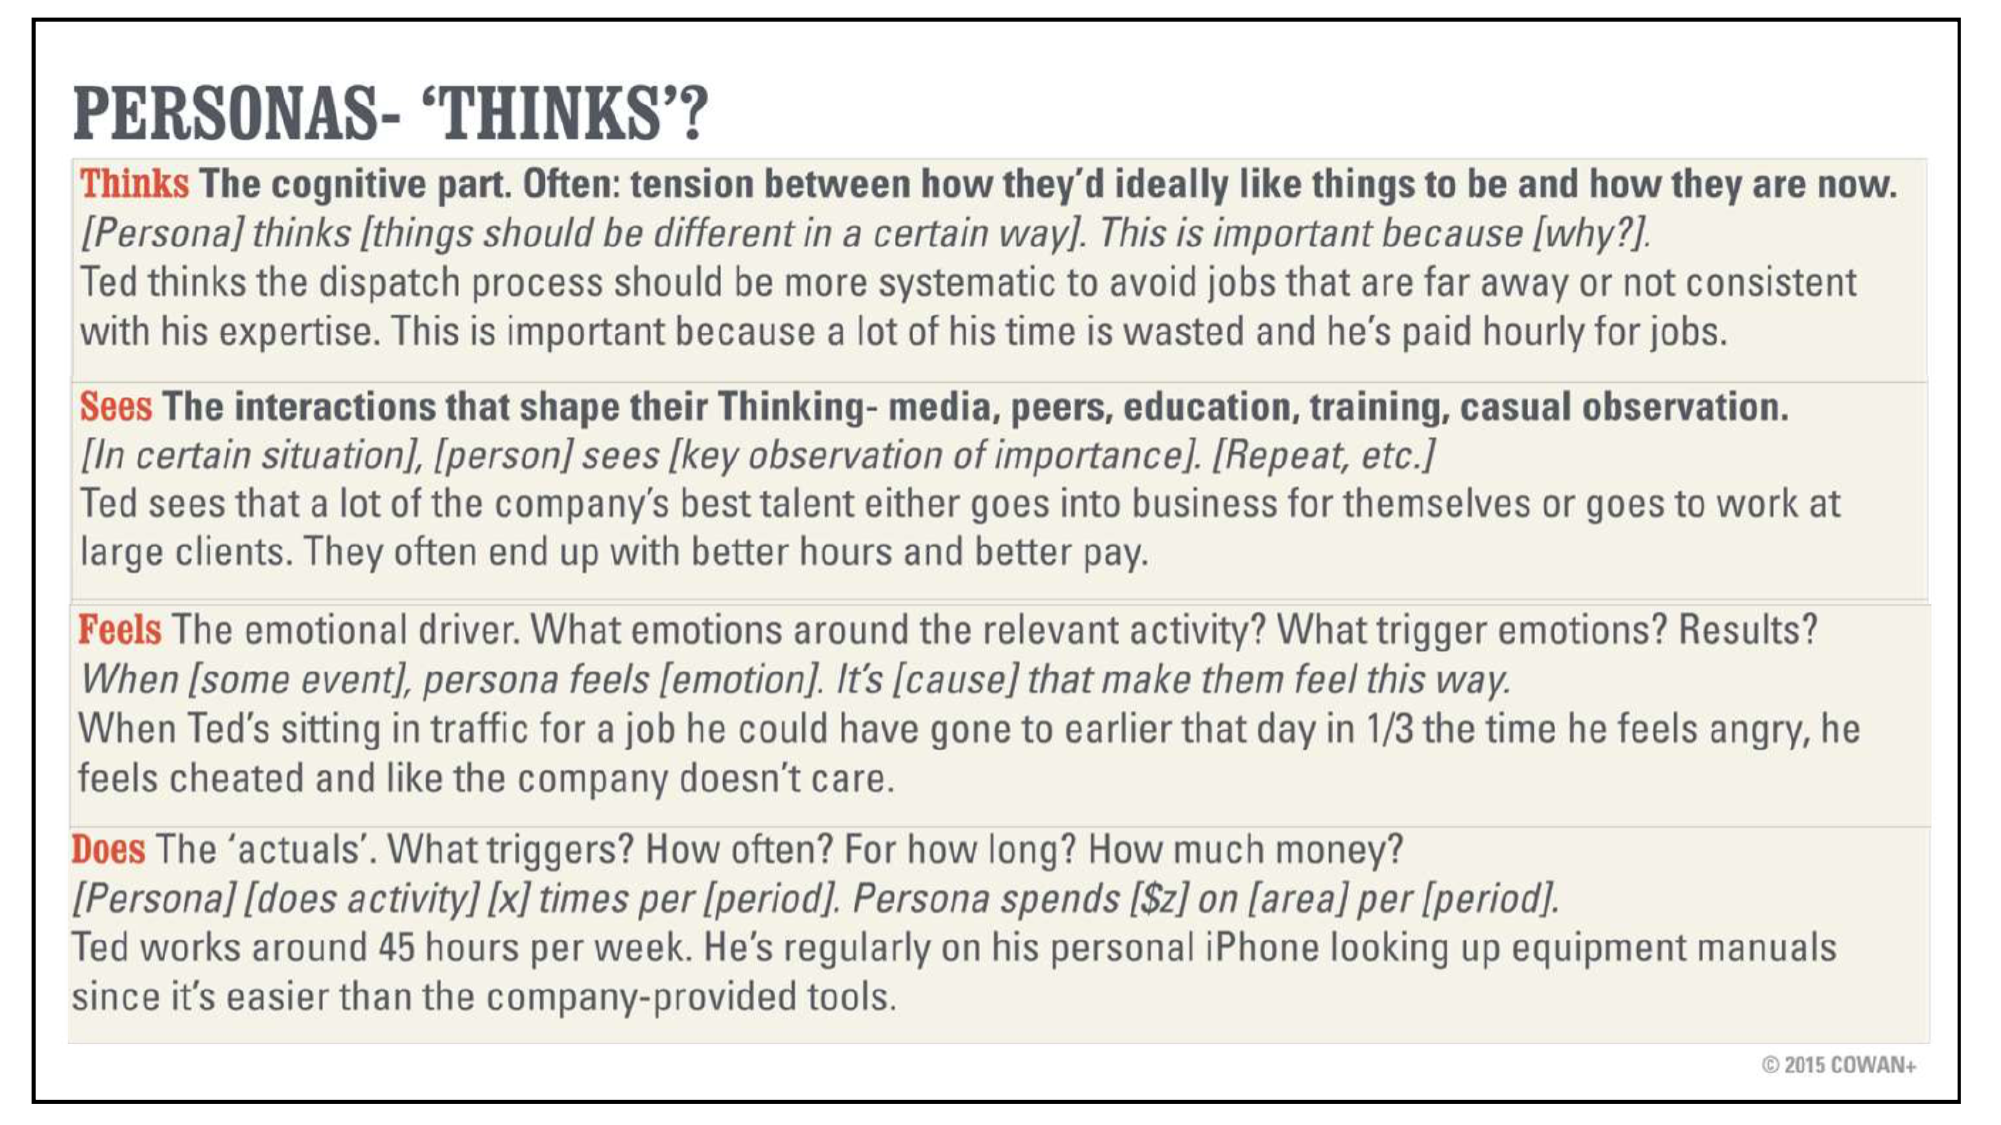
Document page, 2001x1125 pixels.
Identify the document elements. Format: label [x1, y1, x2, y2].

text_box [67, 604, 1932, 1044]
text_box [22, 0, 1978, 1125]
